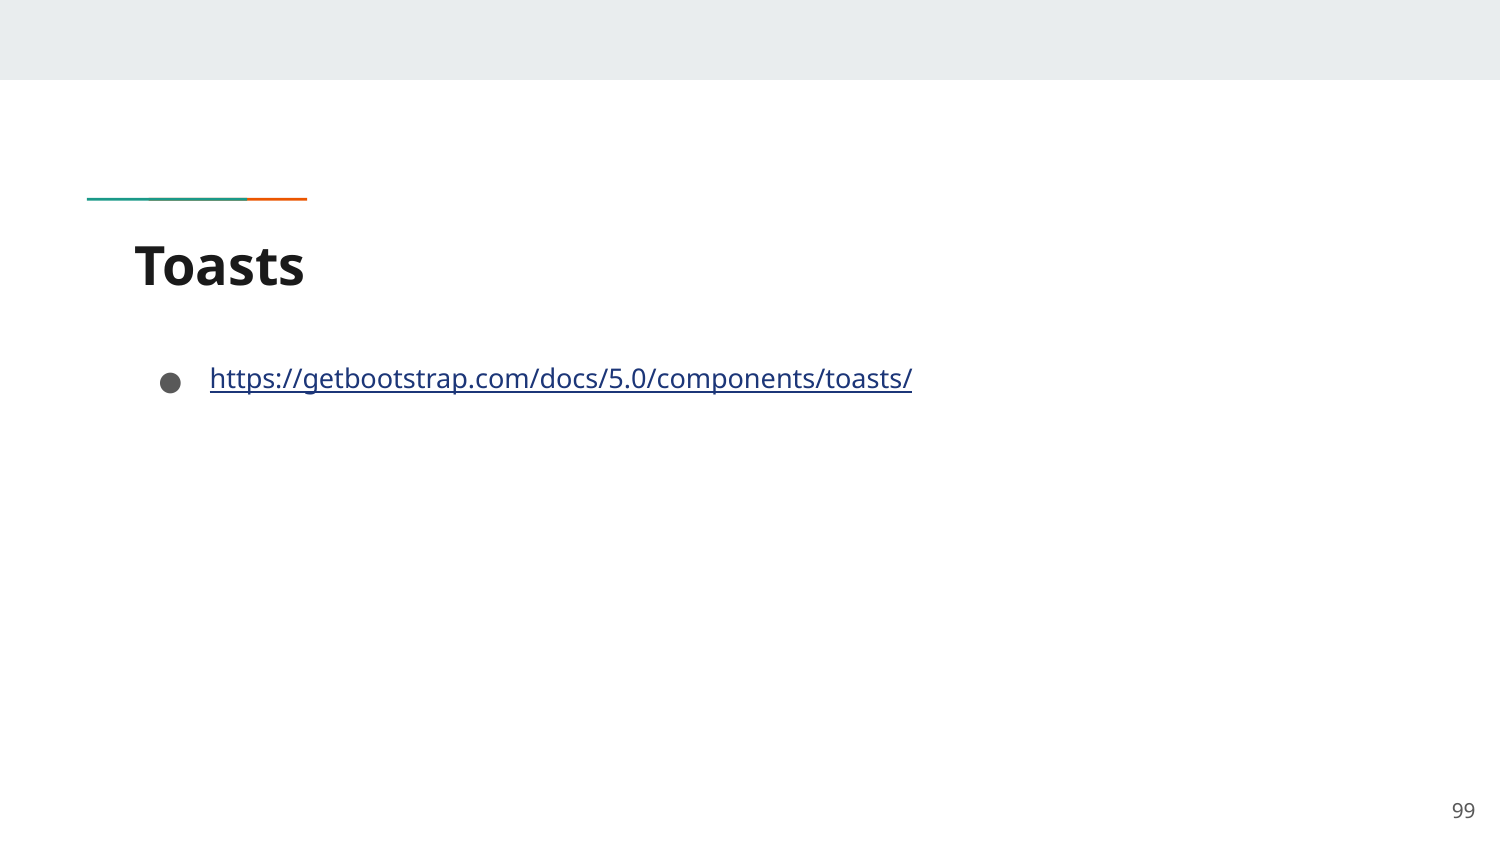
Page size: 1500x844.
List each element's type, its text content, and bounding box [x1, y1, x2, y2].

list https://getbootstrap.com/docs/5.0/components/toasts/ [119, 341, 1381, 712]
slide_number ‹#› [1400, 779, 1491, 844]
title Toasts [119, 216, 1381, 305]
